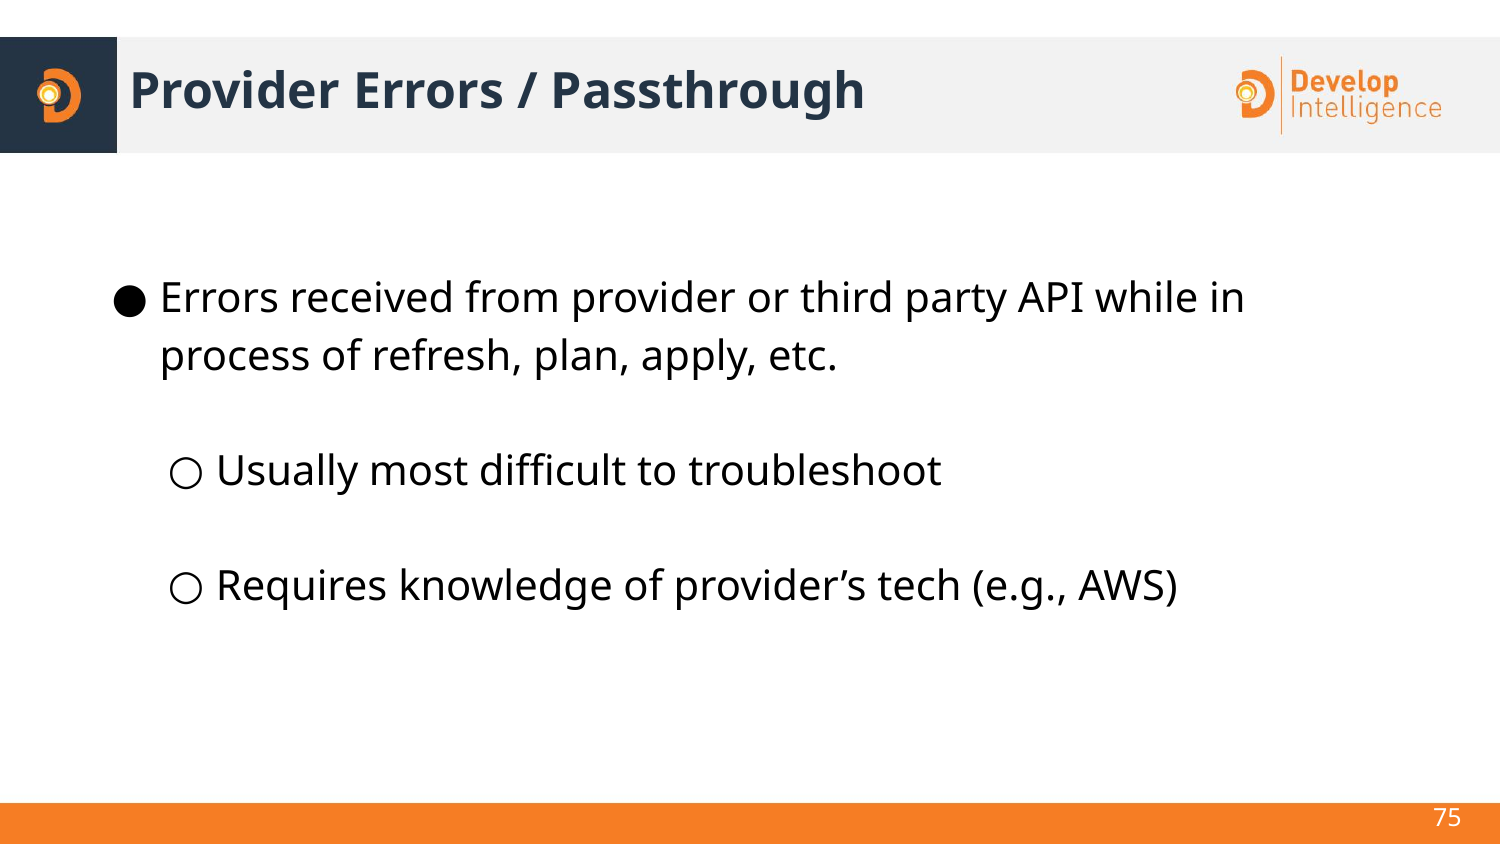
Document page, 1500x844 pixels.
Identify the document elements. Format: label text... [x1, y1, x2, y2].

slide_number <number> [1396, 800, 1499, 838]
list Errors received from provider or third party API while in process of refresh, plan, apply, etc. Usually most difficult to troubleshoot Requires knowledge of provider’s tech (e.g., AWS) [103, 257, 1397, 730]
picture [0, 0, 1500, 844]
title Provider Errors / Passthrough [118, 36, 1500, 148]
